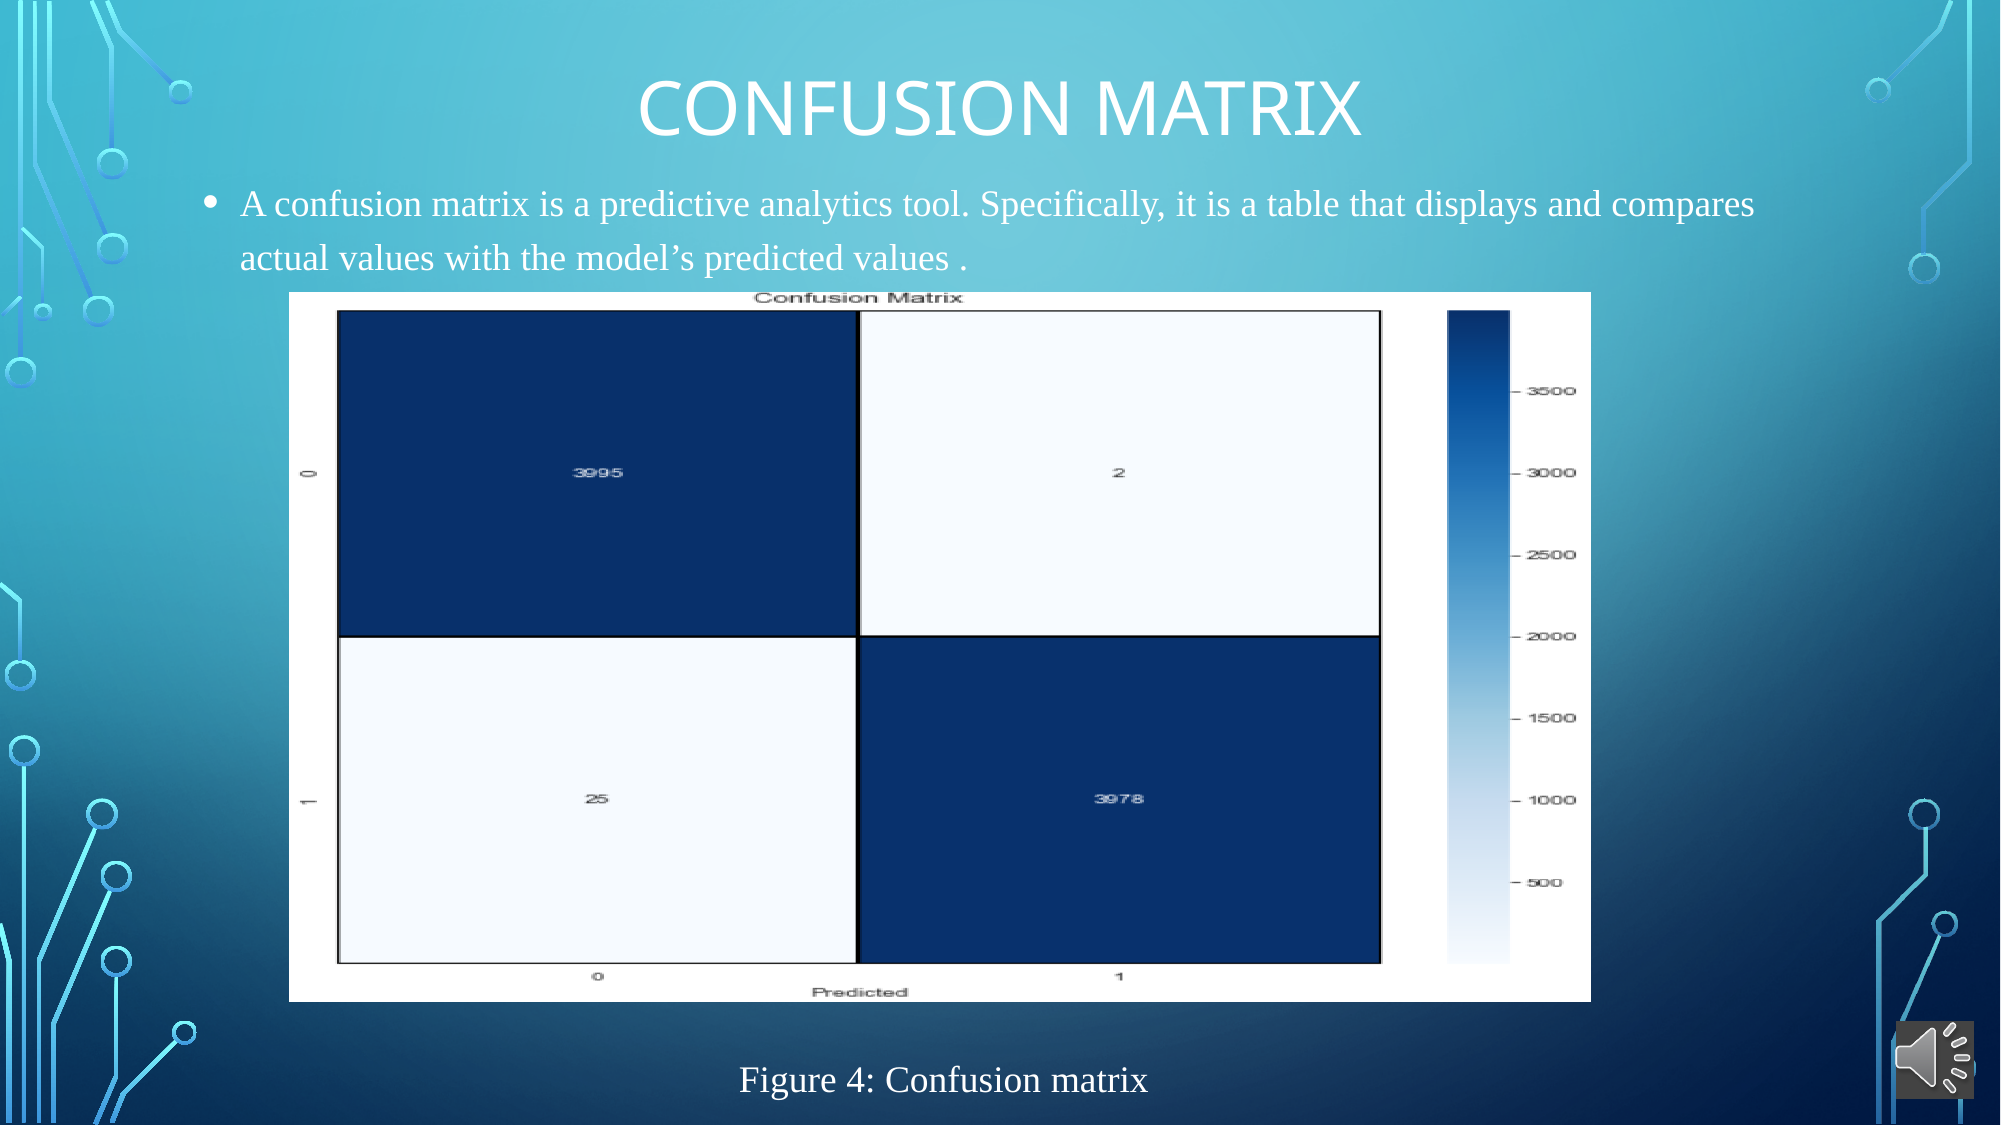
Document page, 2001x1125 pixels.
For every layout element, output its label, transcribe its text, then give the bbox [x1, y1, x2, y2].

list A confusion matrix is a predictive analytics tool. Specifically, it is a table that displays and compares actual values with the model’s predicted values . [187, 162, 1813, 950]
text_box Figure 4: Confusion matrix [561, 1047, 1327, 1108]
title Confusion matrix [187, 46, 1813, 162]
picture [1894, 1019, 1976, 1101]
picture [288, 291, 1591, 1003]
